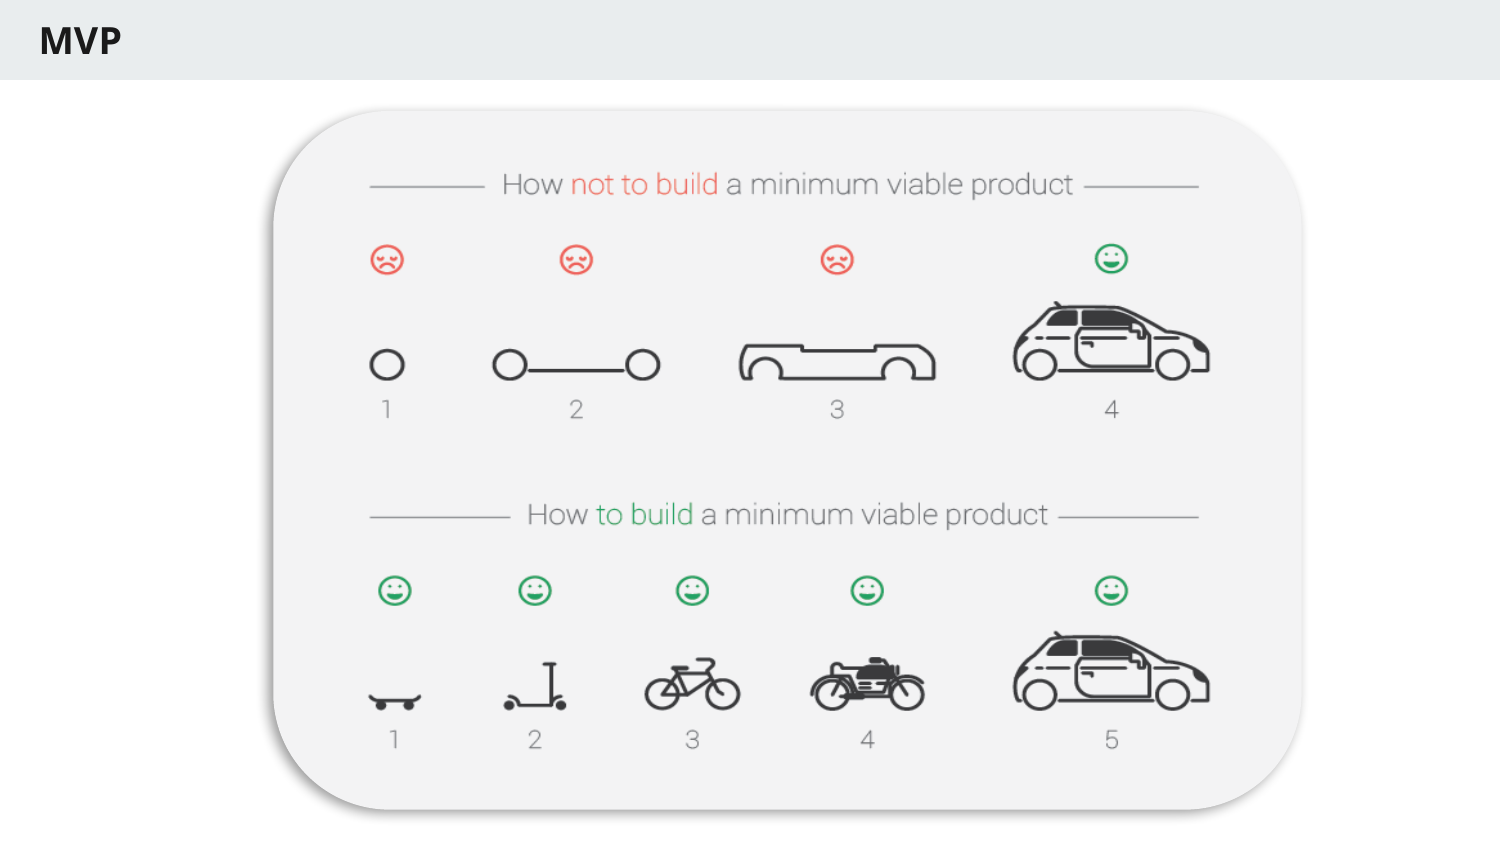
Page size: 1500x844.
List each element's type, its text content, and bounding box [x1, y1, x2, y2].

title MVP [23, 0, 1286, 84]
picture [273, 110, 1302, 810]
